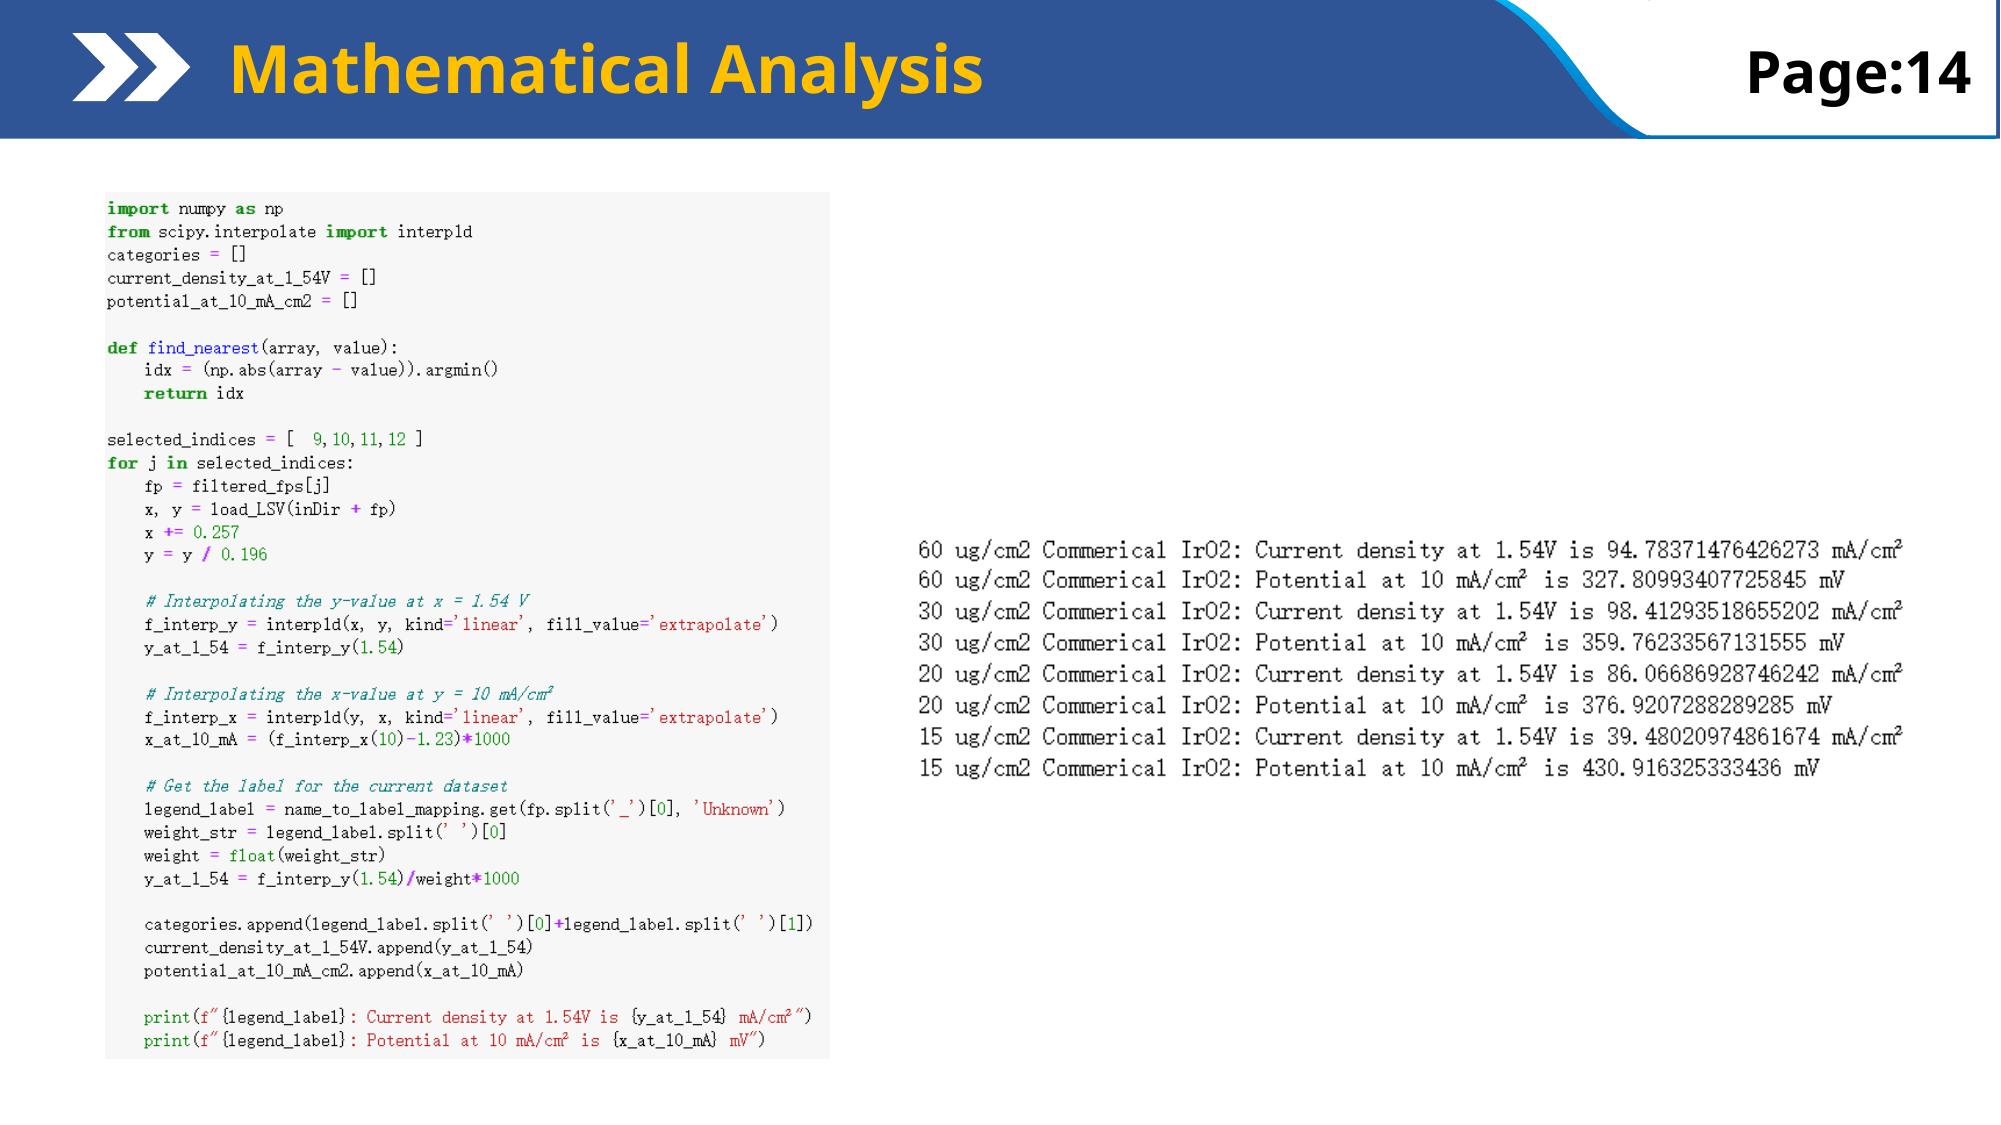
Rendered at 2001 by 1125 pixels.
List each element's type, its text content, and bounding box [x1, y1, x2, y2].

text_box [1494, 0, 1997, 139]
picture [105, 192, 830, 1059]
text_box [1507, 0, 1997, 136]
text_box Page:14 [1730, 28, 1987, 113]
picture [909, 530, 1942, 795]
text_box [0, 0, 1637, 139]
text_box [72, 32, 191, 102]
text_box Mathematical Analysis [196, 19, 1018, 114]
